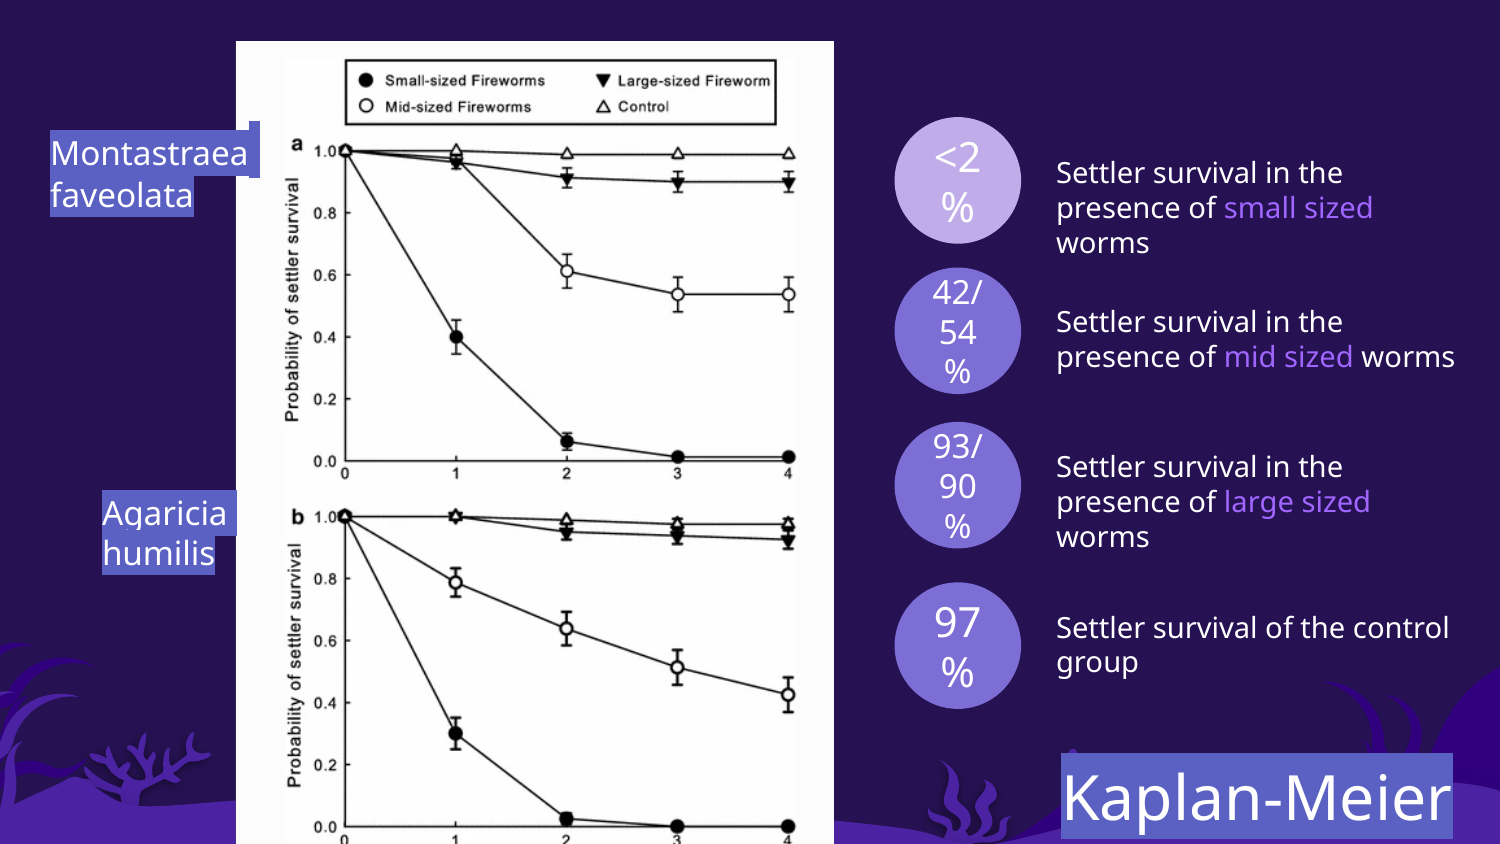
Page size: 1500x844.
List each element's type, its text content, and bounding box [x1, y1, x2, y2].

text_box 42/54% [894, 267, 1022, 395]
text_box Settler survival in the presence of large sized worms [1041, 433, 1483, 494]
text_box 93/90% [894, 421, 1022, 549]
text_box Settler survival in the presence of small sized worms [1041, 139, 1483, 201]
text_box 97% [894, 582, 1022, 709]
picture [0, 41, 834, 844]
text_box Settler survival of the control group [1041, 593, 1483, 655]
title Kaplan-Meier [839, 742, 1468, 844]
text_box Settler survival in the presence of mid sized worms [1041, 288, 1483, 349]
text_box <2% [894, 117, 1022, 244]
